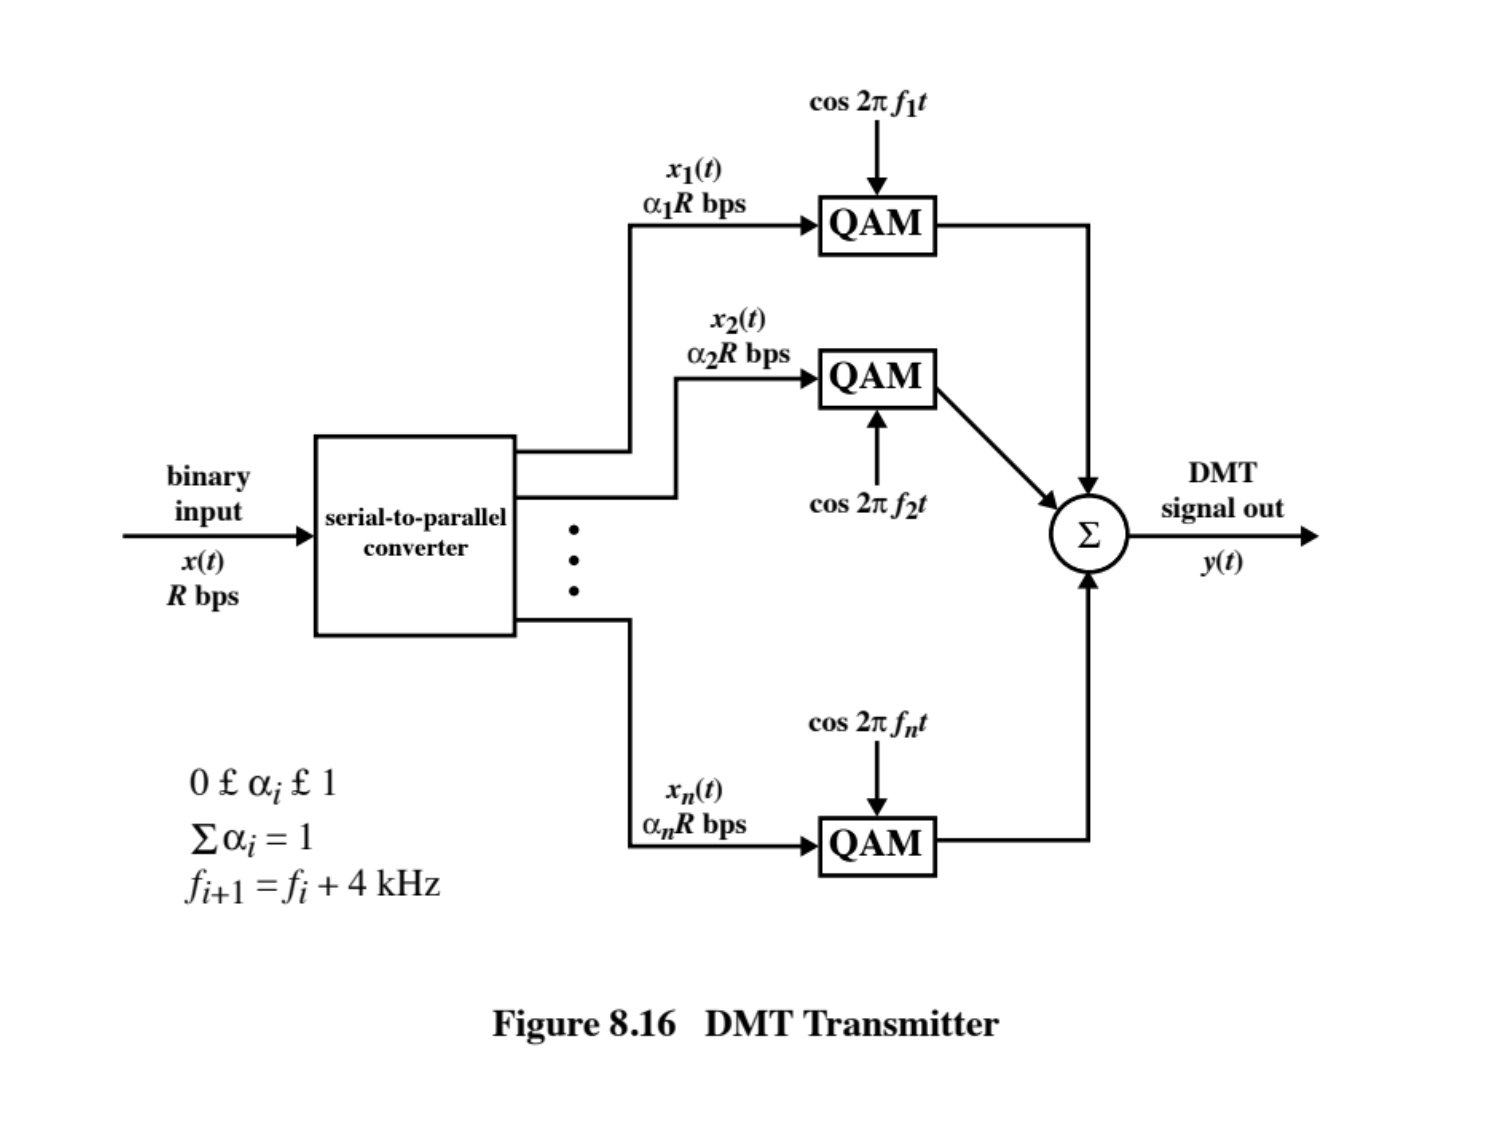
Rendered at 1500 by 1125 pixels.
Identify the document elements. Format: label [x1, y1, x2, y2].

picture [74, 49, 1404, 1074]
